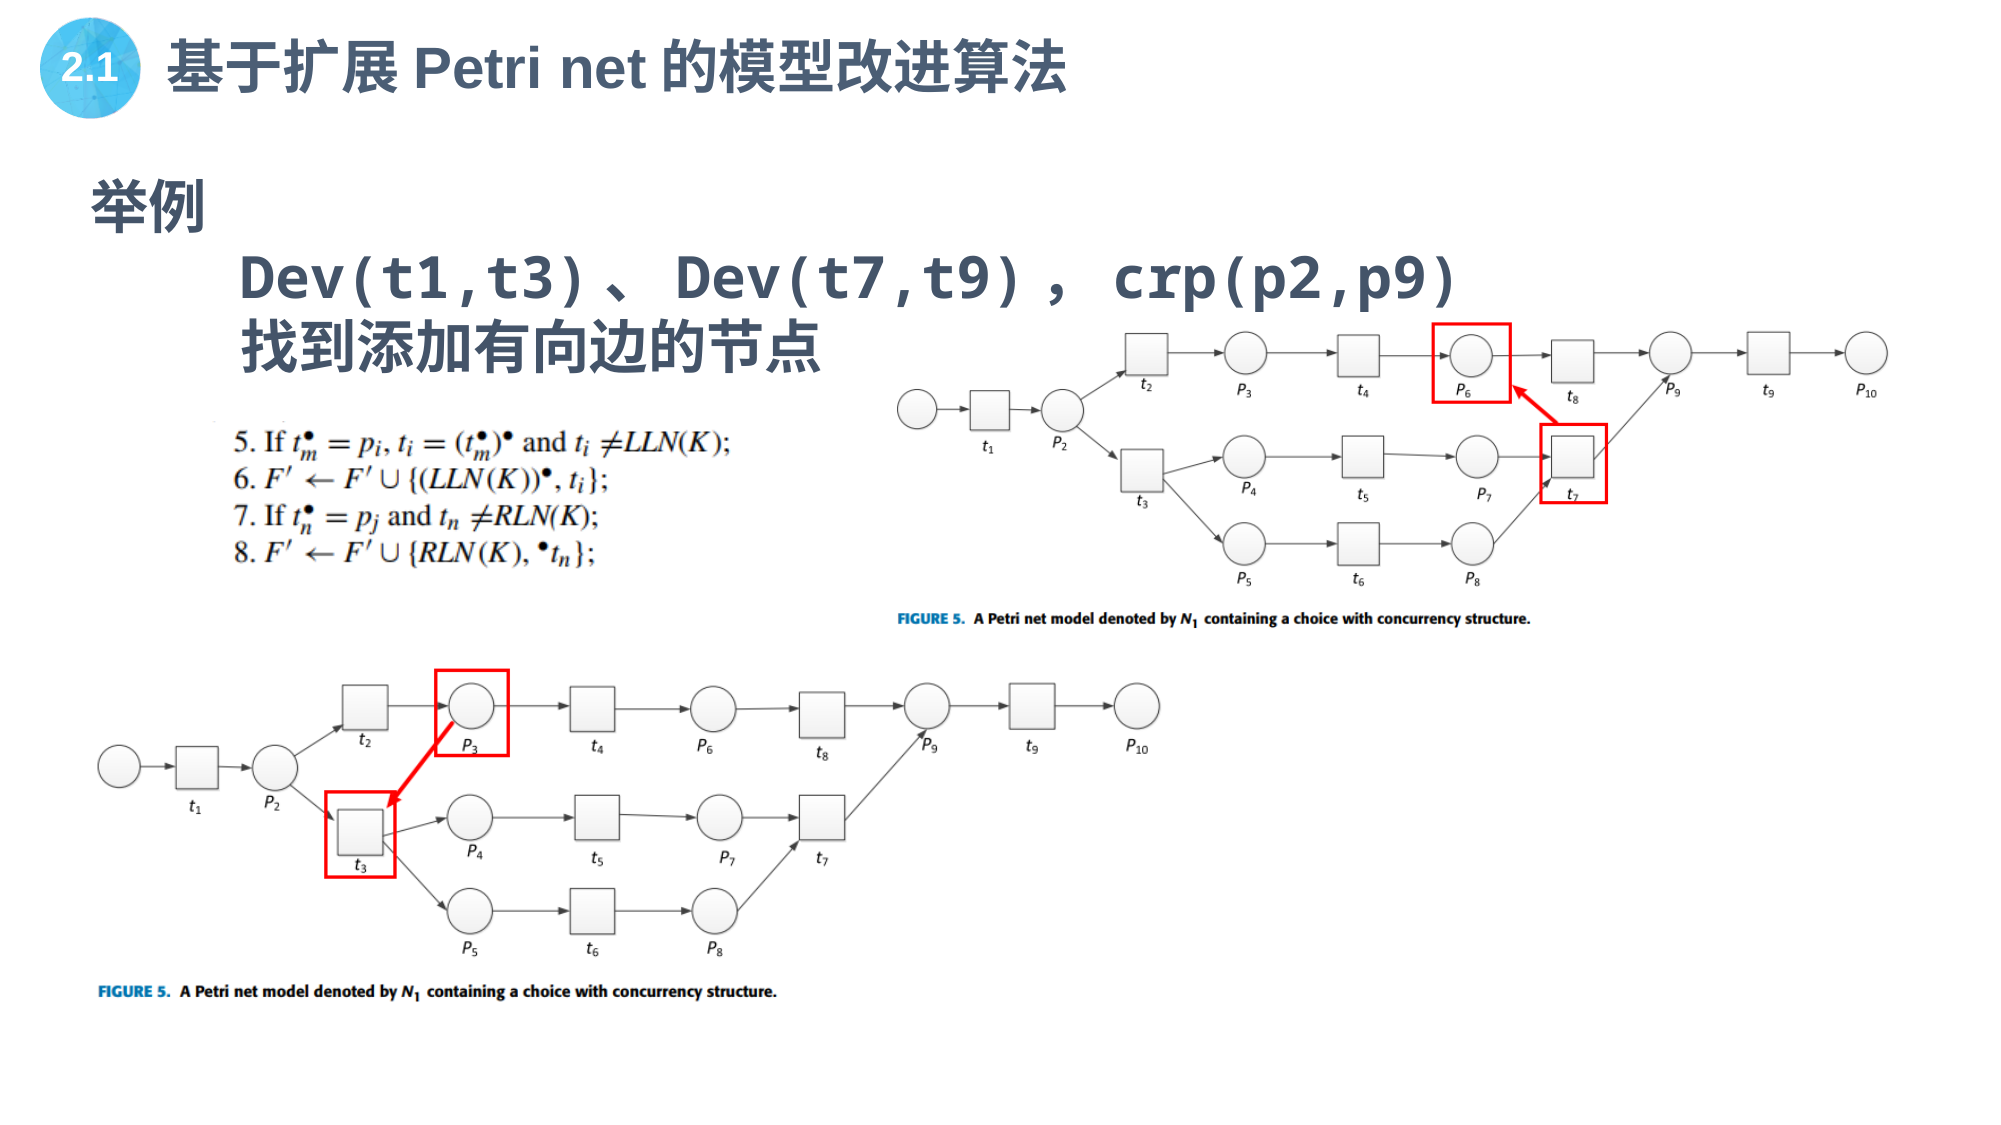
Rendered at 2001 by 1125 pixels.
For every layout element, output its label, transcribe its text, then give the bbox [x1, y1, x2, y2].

text_box 举例 Dev(t1,t3)、Dev(t7,t9)，crp(p2,p9) 找到添加有向边的节点 [75, 162, 1789, 598]
picture [75, 663, 1209, 1022]
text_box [39, 18, 1200, 119]
picture [211, 421, 755, 573]
picture [877, 315, 1925, 646]
